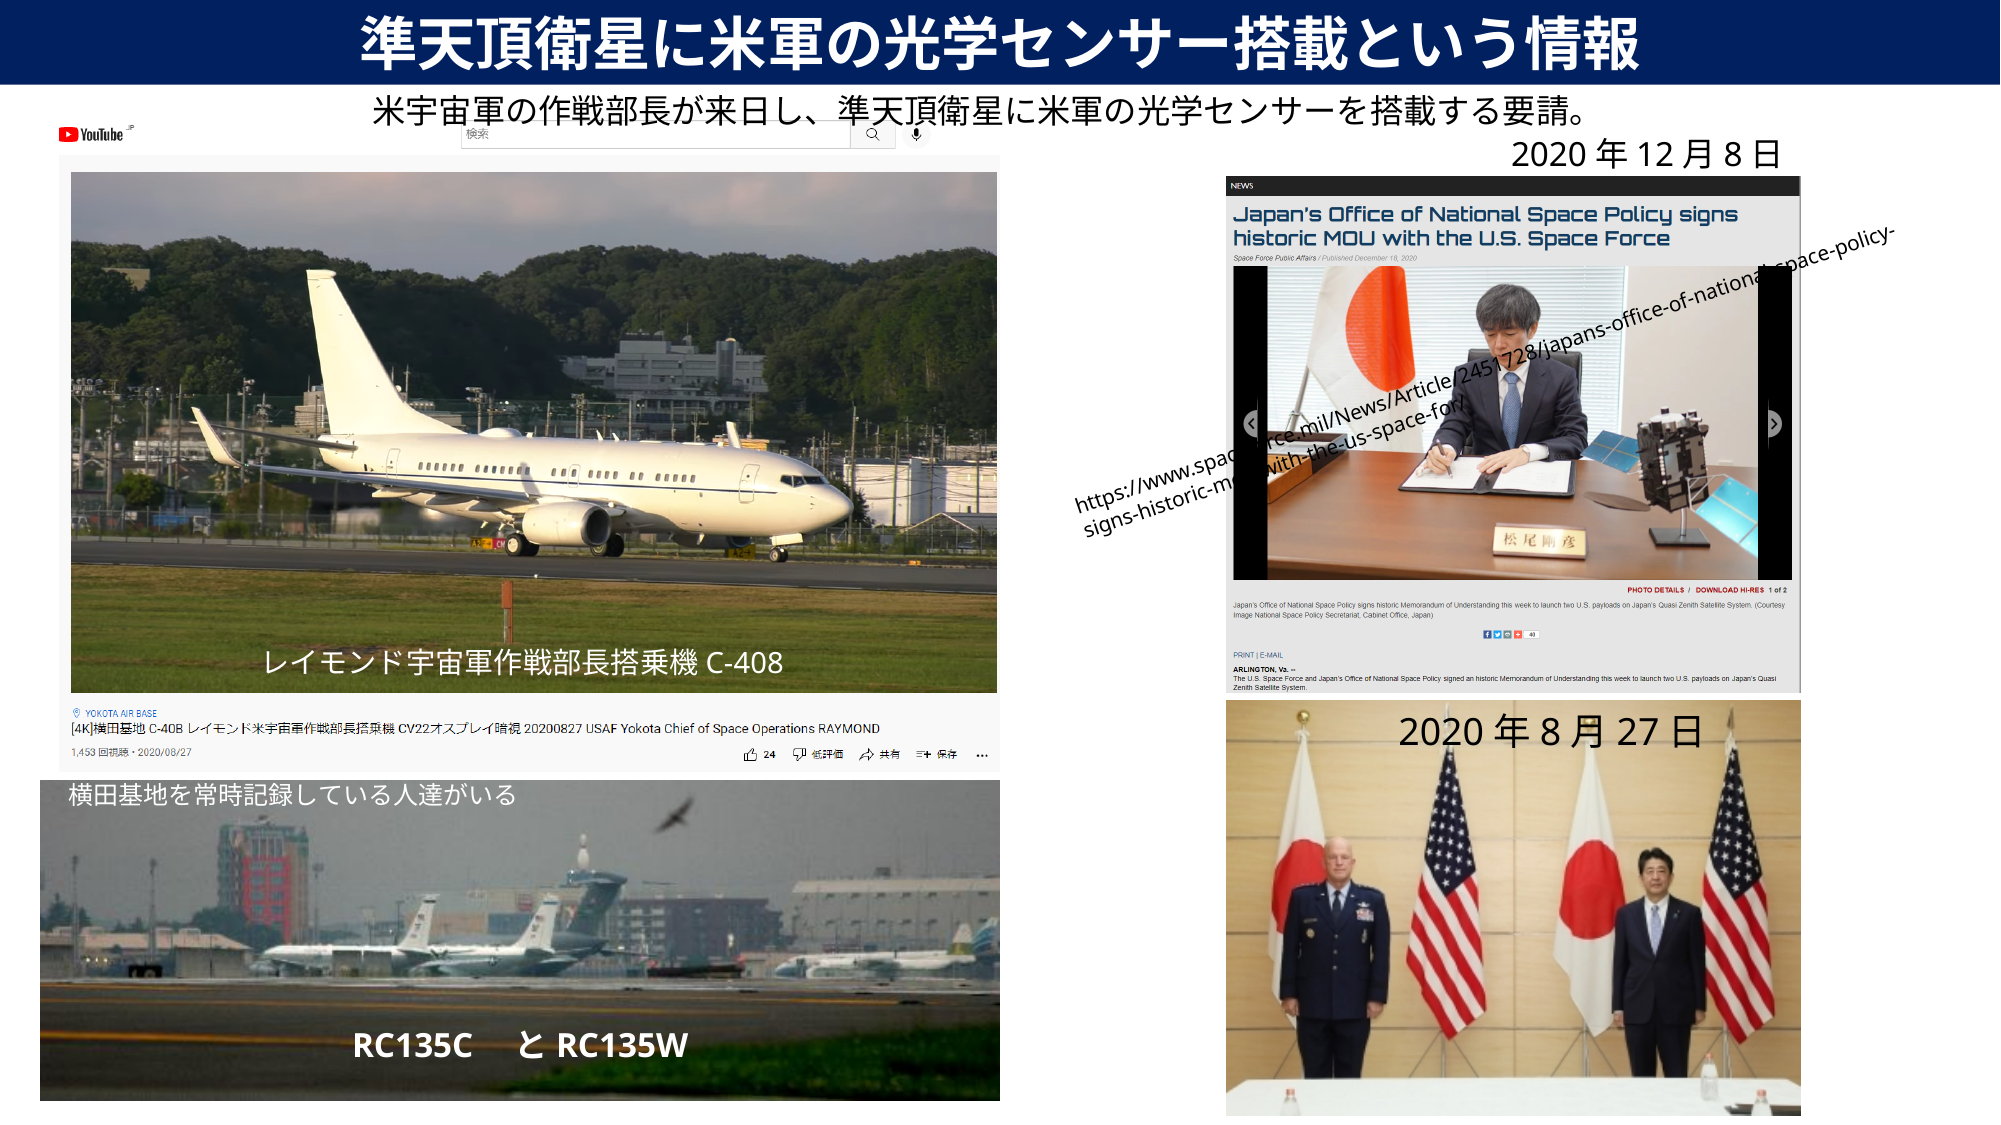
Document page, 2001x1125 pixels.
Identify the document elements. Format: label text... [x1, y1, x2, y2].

picture [40, 780, 1000, 1101]
text_box https://www.spaceforce.mil/News/Article/2451728/japans-office-of-national-space-policy-signs-historic-mou-with-the-us-space-for/ [1801, 199, 1936, 307]
text_box https://www.spaceforce.mil/News/Article/2451728/japans-office-of-national-space-policy-signs-historic-mou-with-the-us-space-for/ [1055, 434, 1226, 555]
text_box 準天頂衛星に米軍の光学センサー搭載という情報 [0, 0, 2000, 85]
text_box 米宇宙軍の作戦部長が来日し、準天頂衛星に米軍の光学センサーを搭載する要請。 [174, 85, 1801, 138]
text_box 横田基地を常時記録している人達がいる [0, 771, 611, 817]
picture [1226, 700, 1801, 1116]
picture [59, 116, 1001, 772]
picture [1226, 176, 1801, 693]
text_box 2020年12月8日 [1494, 138, 1801, 176]
